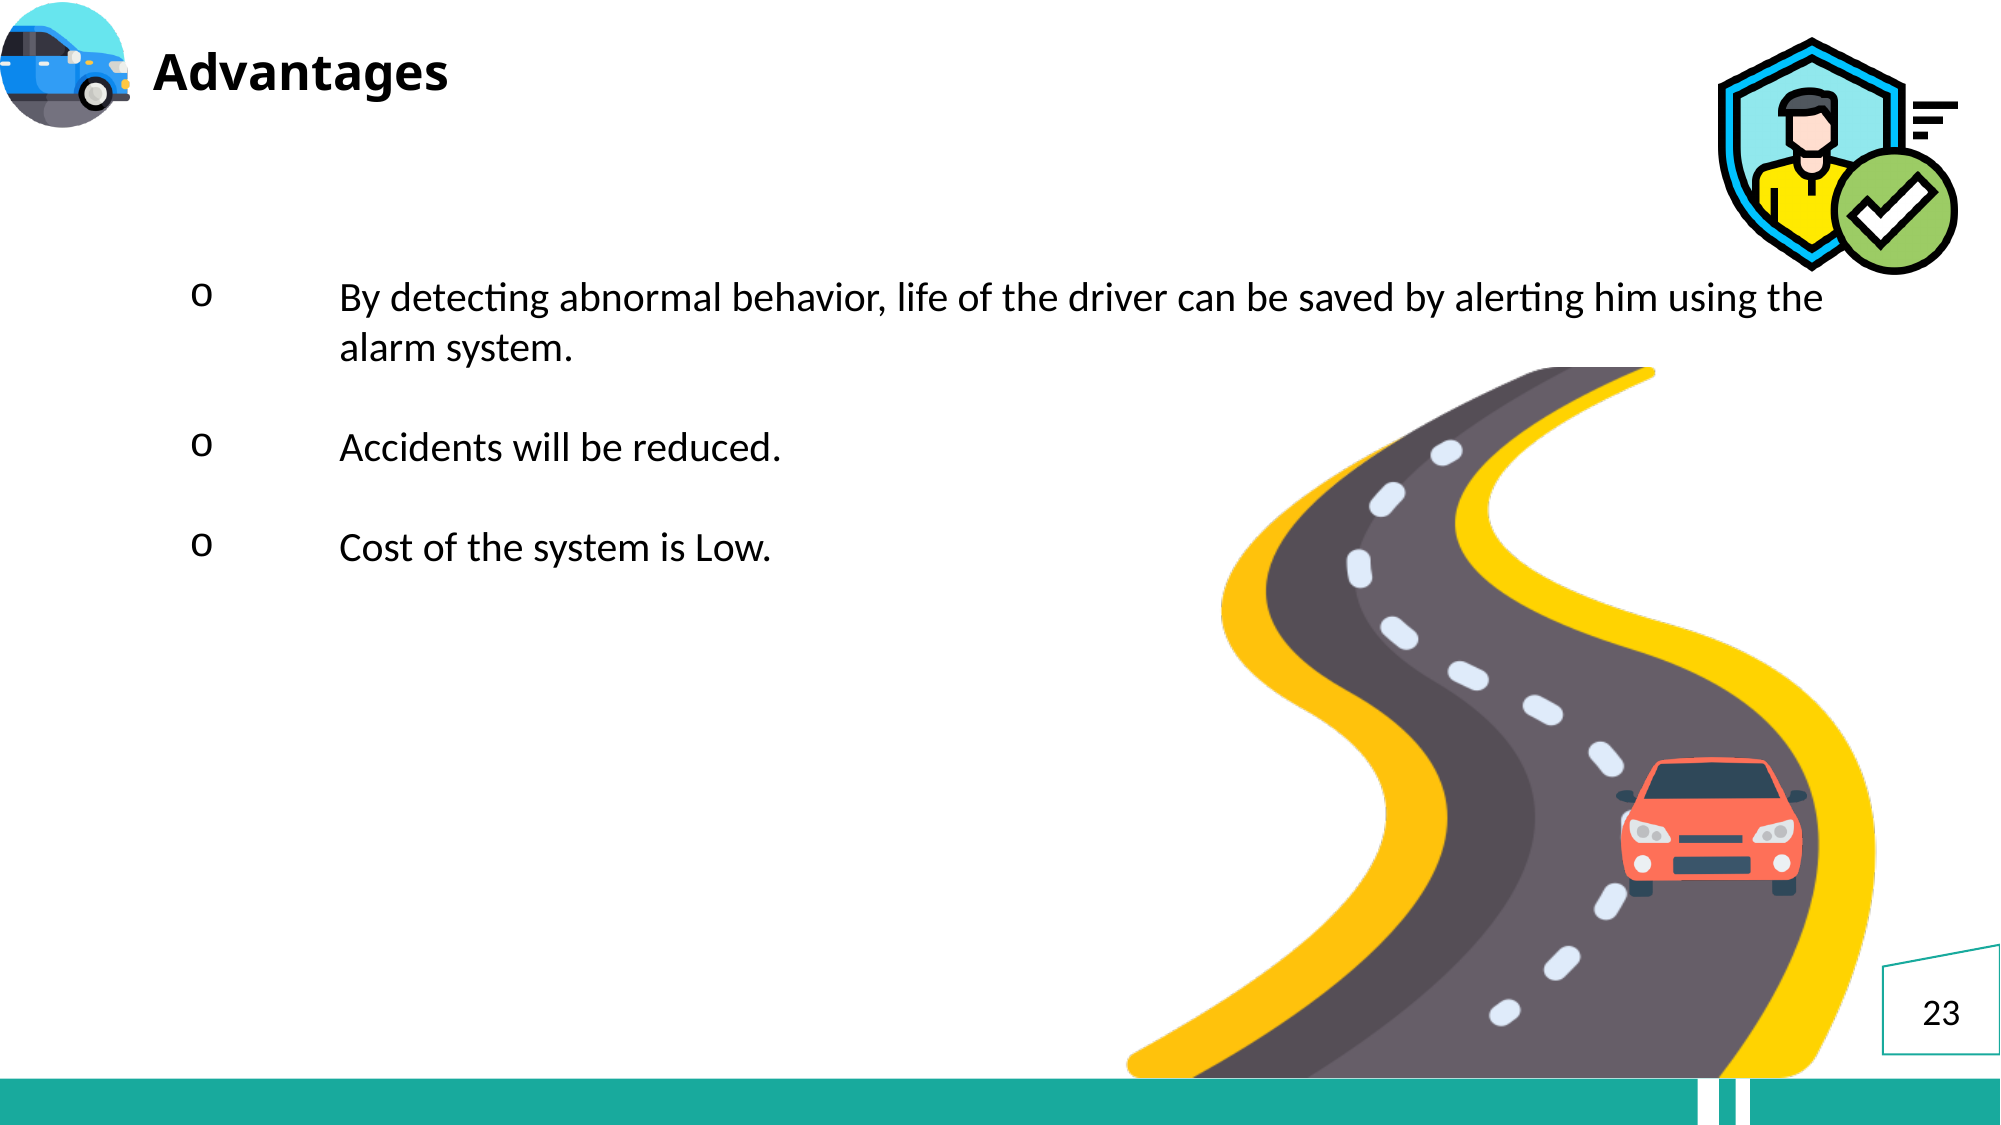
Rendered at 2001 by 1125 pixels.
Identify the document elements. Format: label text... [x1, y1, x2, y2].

picture [0, 0, 130, 130]
picture [1718, 35, 1958, 276]
picture [1108, 367, 1895, 1078]
text_box [1720, 1078, 1735, 1125]
text_box [0, 1078, 1697, 1125]
text_box By detecting abnormal behavior, life of the driver can be saved by alerting him using the alarm system. Accidents will be reduced. Cost of the system is Low. [174, 212, 1854, 623]
text_box [1751, 1078, 2000, 1125]
text_box [1697, 1078, 1720, 1125]
text_box Advantages [138, 33, 741, 108]
text_box [1735, 1078, 1751, 1125]
text_box 23 [1895, 943, 2000, 1056]
